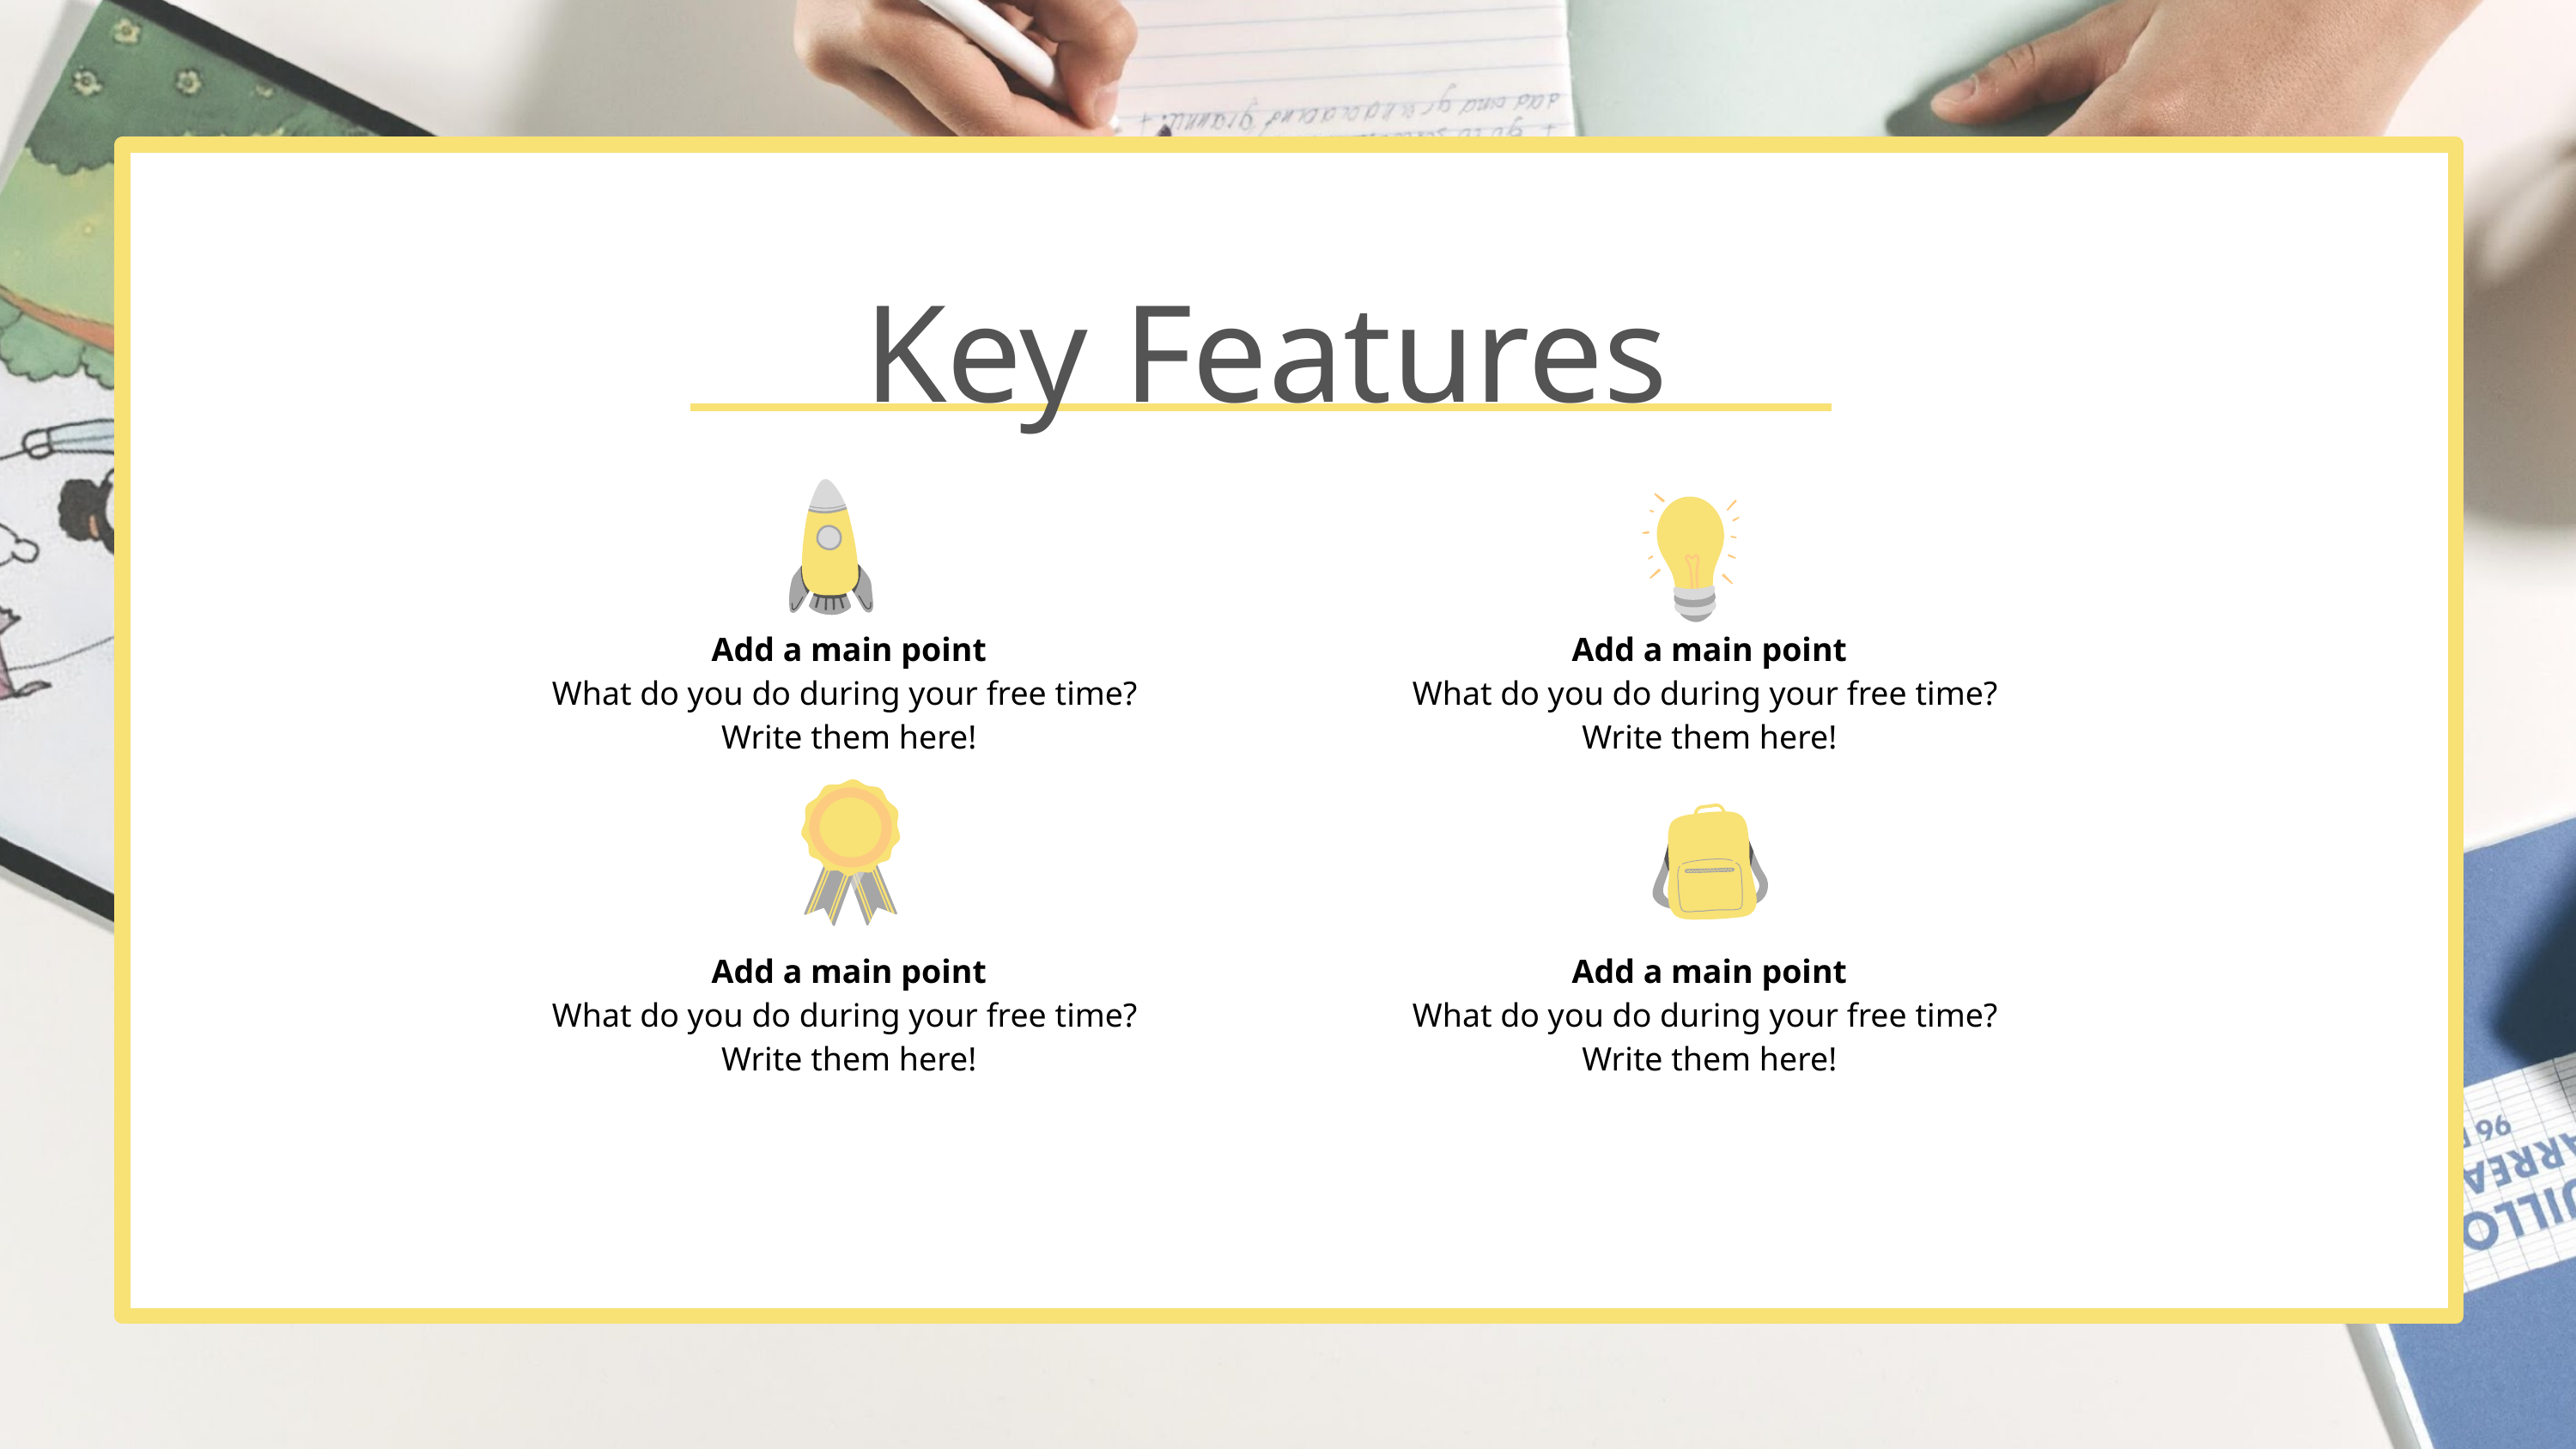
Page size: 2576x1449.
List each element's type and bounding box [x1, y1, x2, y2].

text_box [1641, 493, 1741, 622]
text_box [800, 779, 901, 927]
text_box [122, 144, 2457, 1317]
picture [0, 0, 2576, 1449]
text_box [788, 478, 874, 615]
text_box [1652, 803, 1769, 920]
